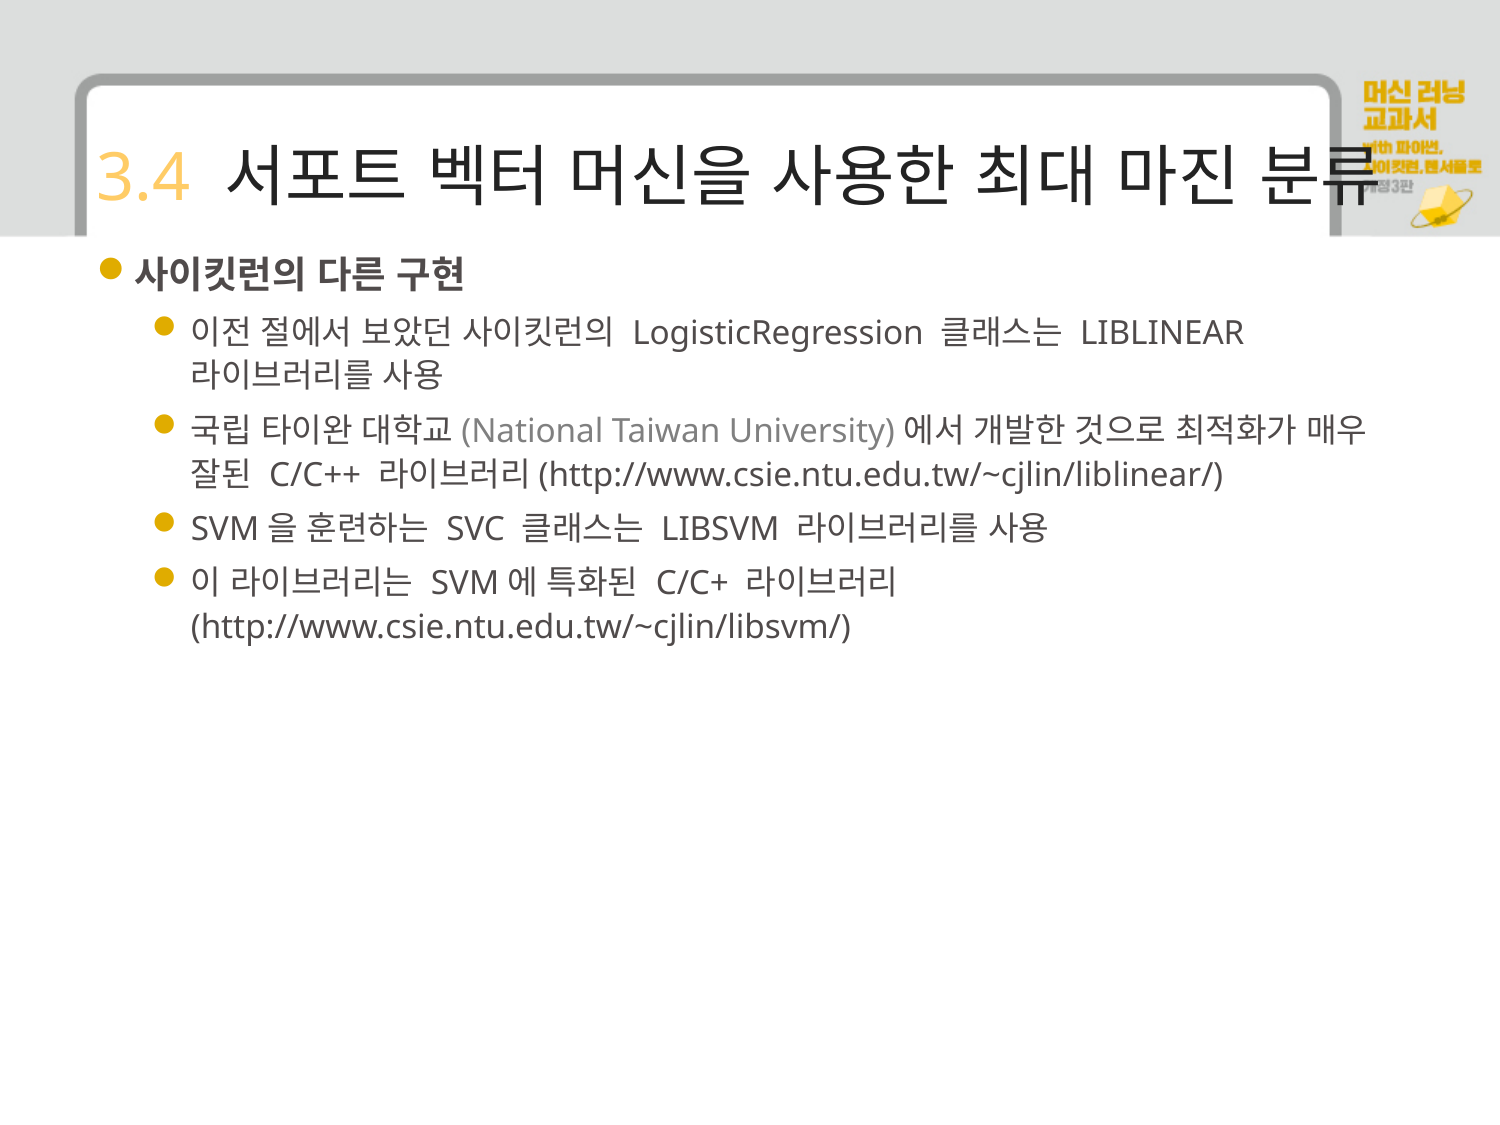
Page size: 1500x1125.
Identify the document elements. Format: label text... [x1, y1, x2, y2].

list 사이킷런의 다른 구현 이전 절에서 보았던 사이킷런의 LogisticRegression 클래스는 LIBLINEAR 라이브러리를 사용 국립 타이완 대학교(National Taiwan University)에서 개발한 것으로 최적화가 매우 잘된 C/C++ 라이브러리(http://www.csie.ntu.edu.tw/~cjlin/liblinear/) SVM을 훈련하는 SVC 클래스는 LIBSVM 라이브러리를 사용 이 라이브러리는 SVM에 특화된 C/C+ 라이브러리 (http://www.csie.ntu.edu.tw/~cjlin/libsvm/) [81, 239, 1412, 1054]
title 3.4 서포트 벡터 머신을 사용한 최대 마진 분류 [81, 90, 1412, 222]
picture [0, 0, 1500, 1125]
